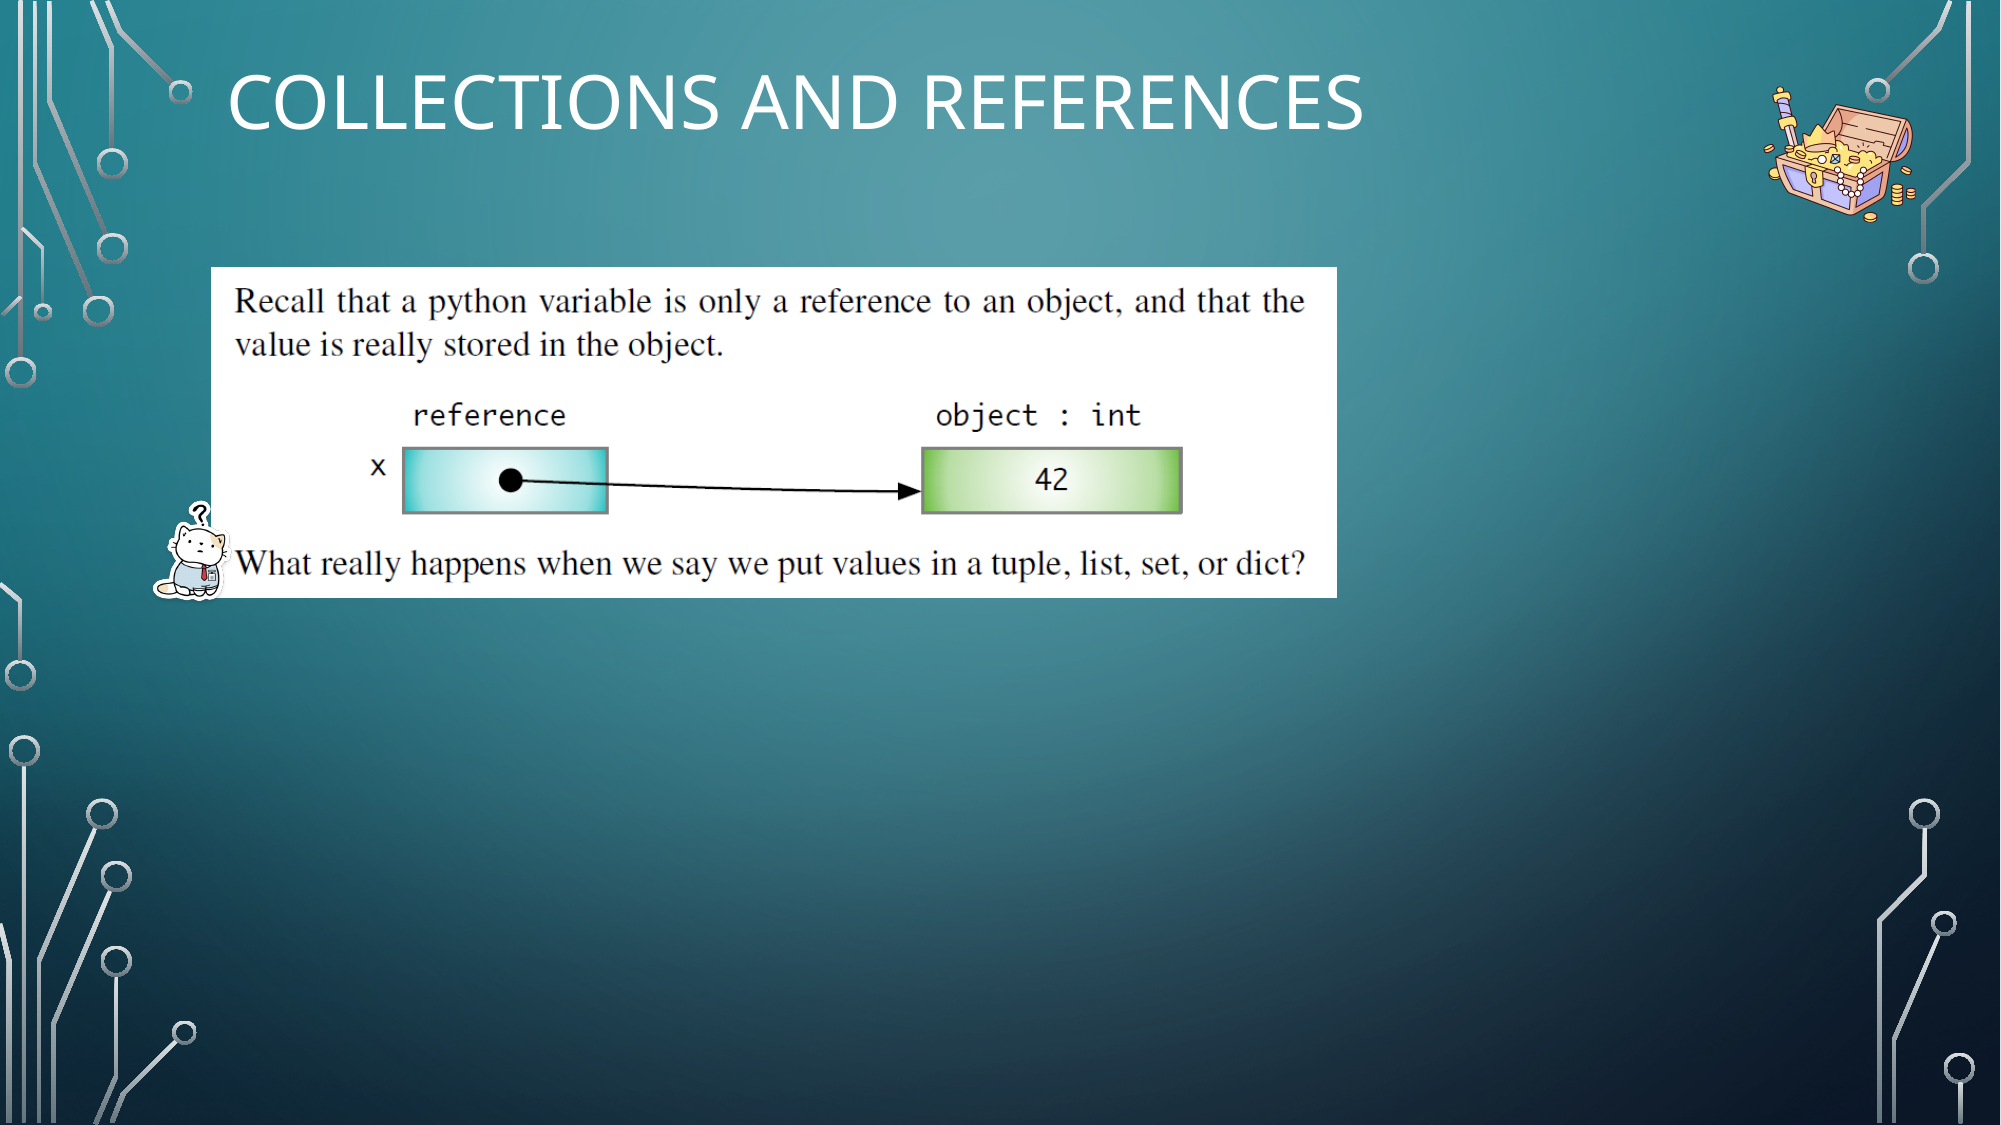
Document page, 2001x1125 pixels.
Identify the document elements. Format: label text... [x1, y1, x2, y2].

title collections and references [211, 0, 1836, 227]
picture [139, 267, 1337, 610]
picture [1763, 85, 1917, 224]
